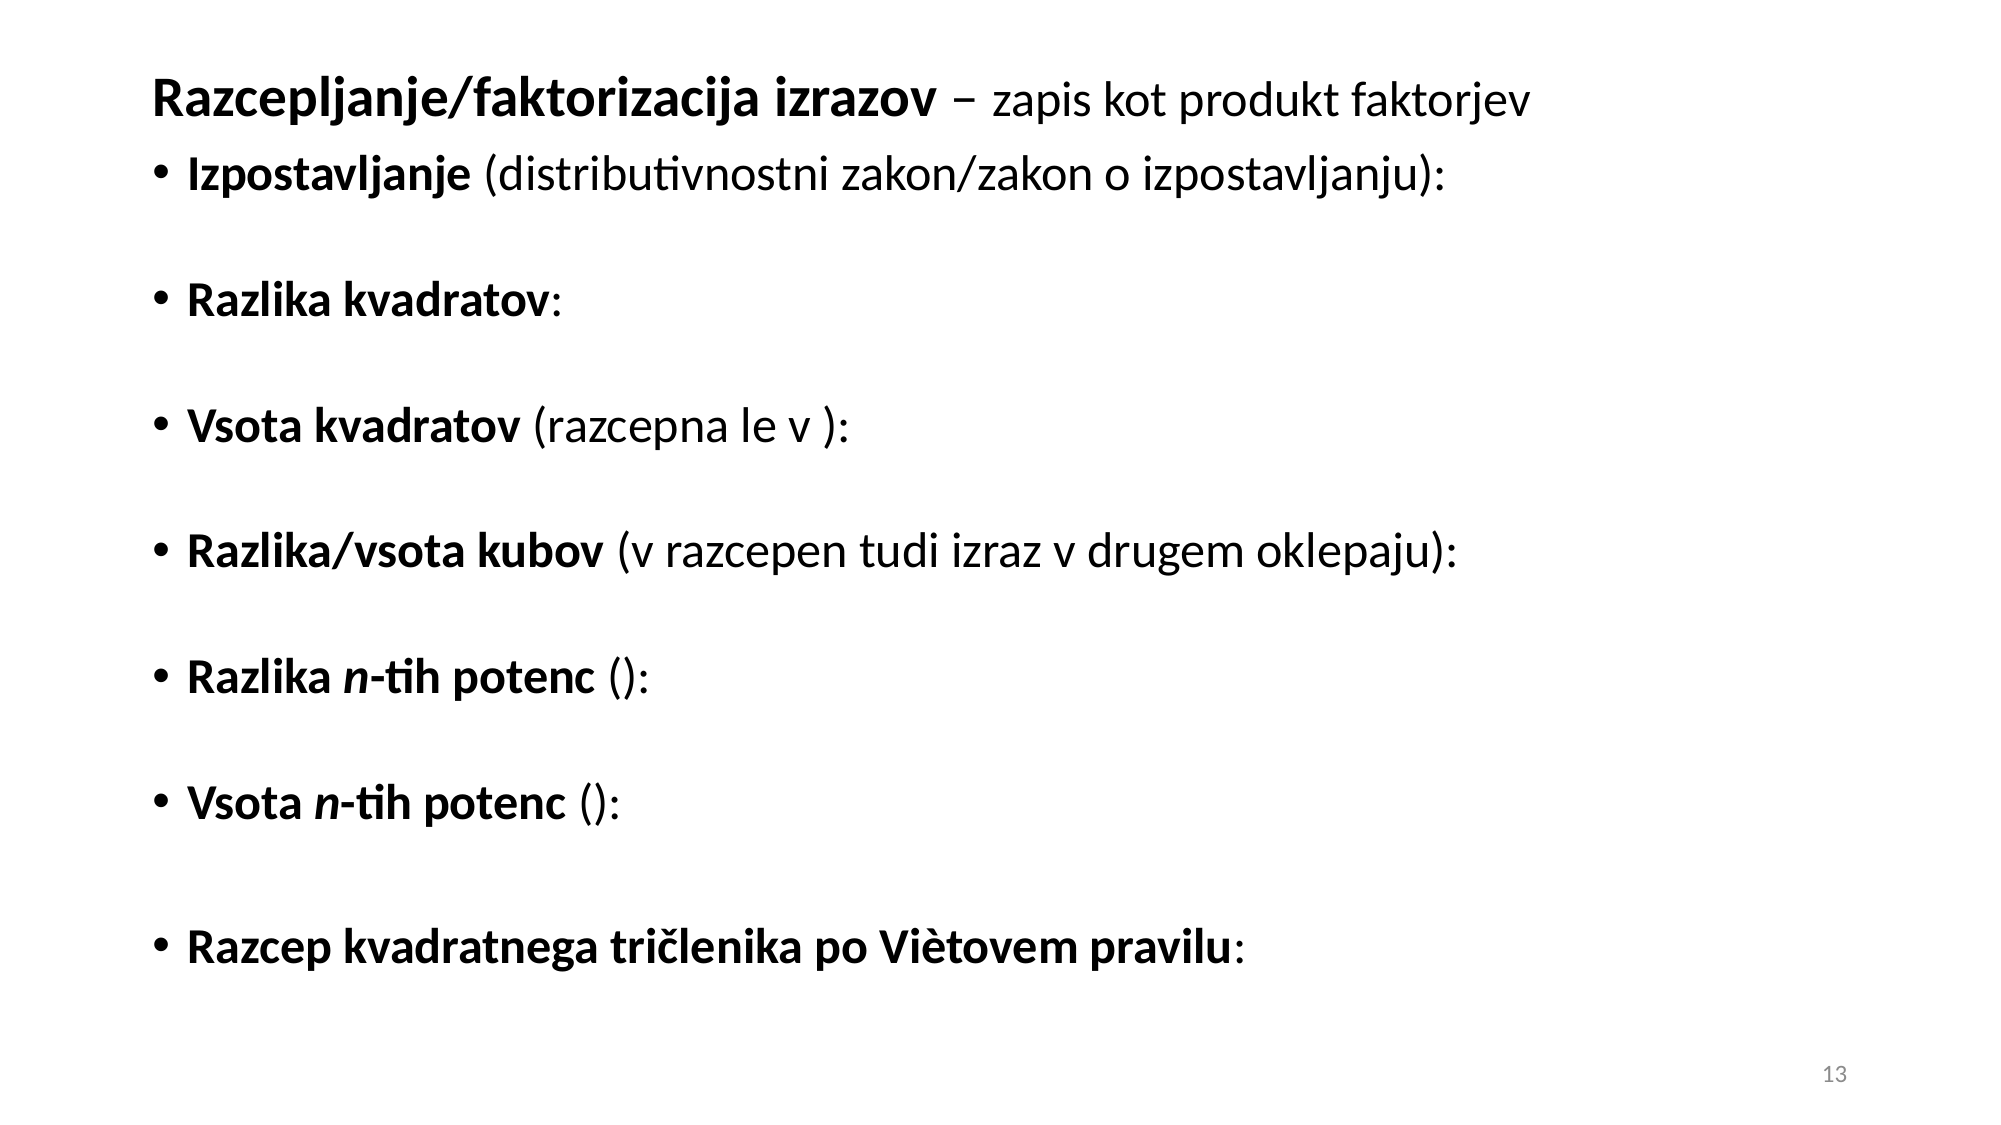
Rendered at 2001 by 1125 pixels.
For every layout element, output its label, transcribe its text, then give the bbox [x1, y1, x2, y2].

slide_number 13 [1412, 1042, 1863, 1103]
